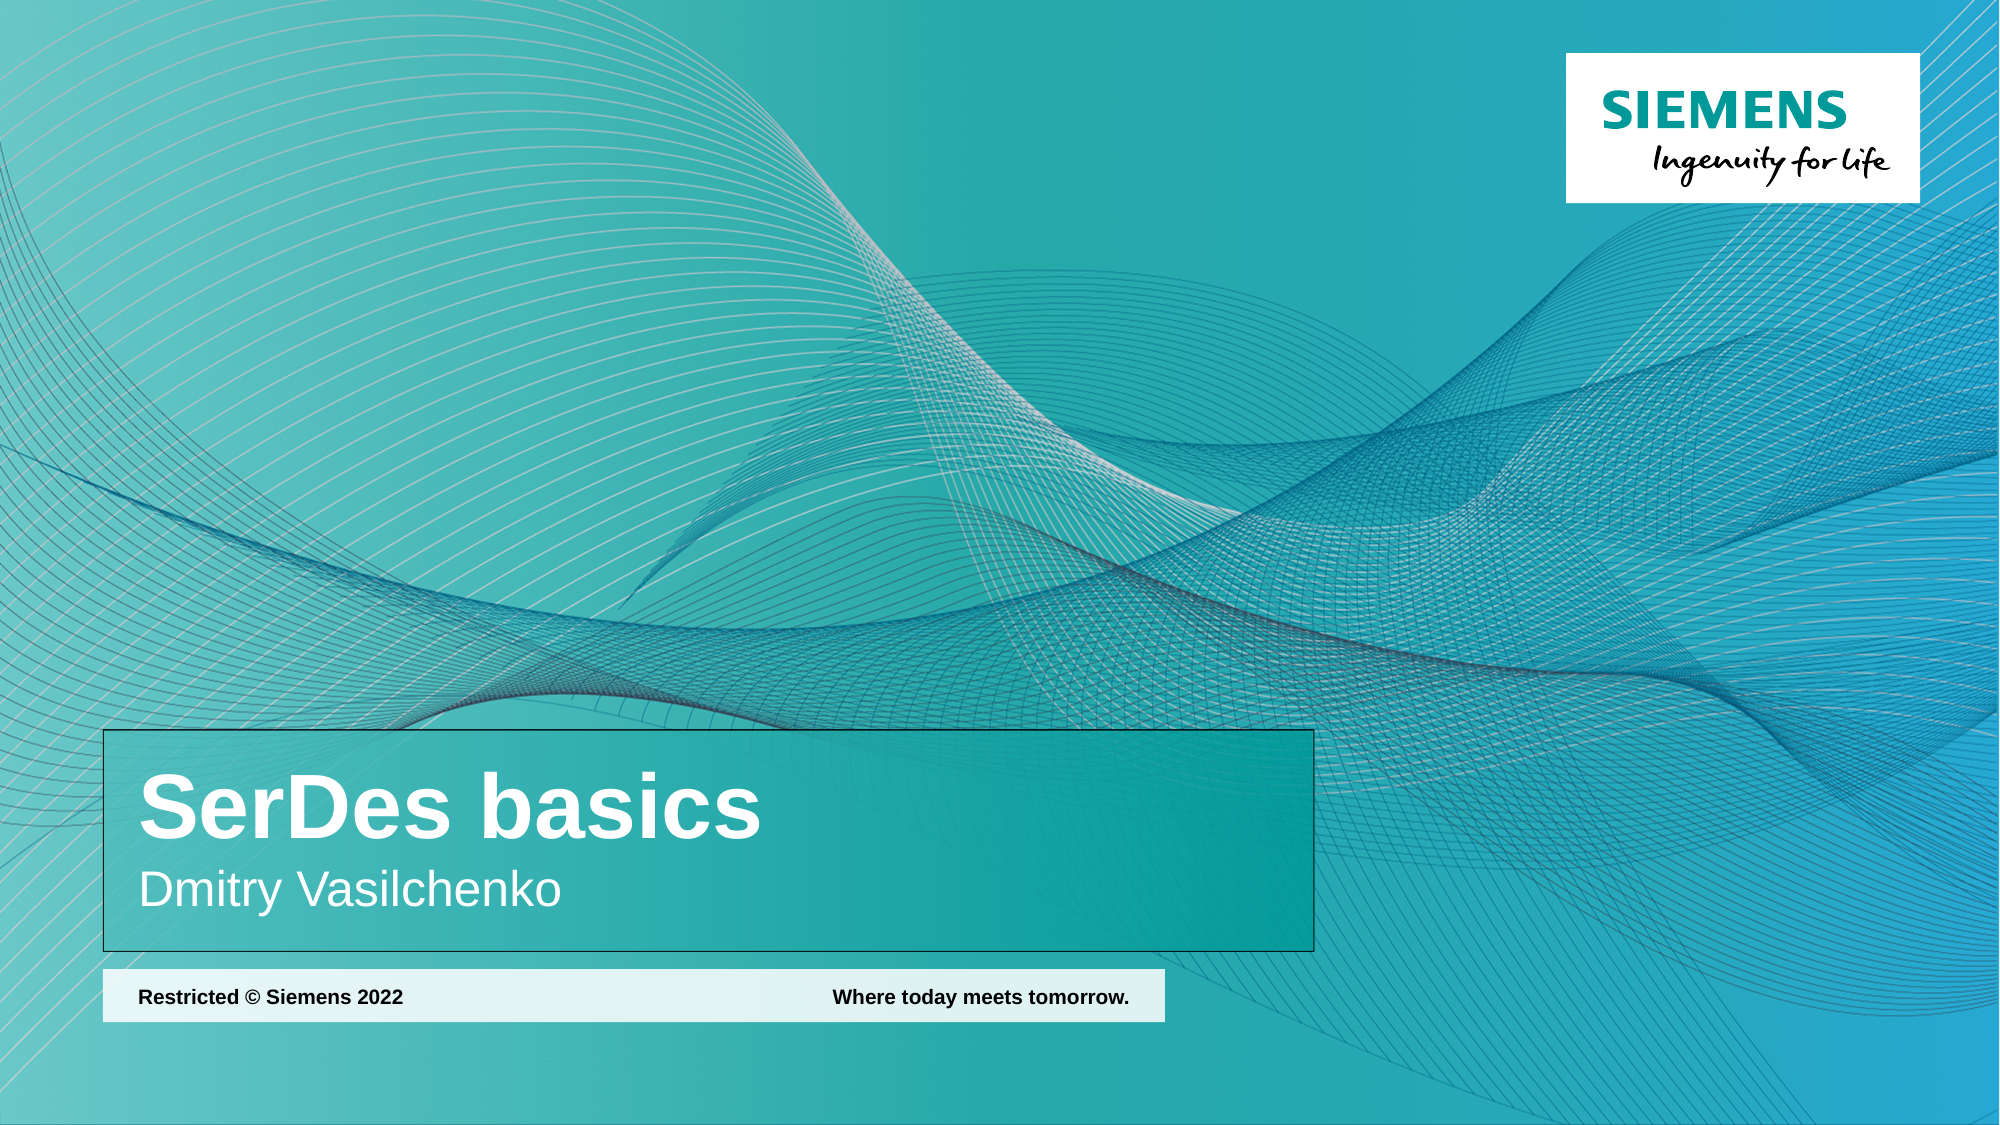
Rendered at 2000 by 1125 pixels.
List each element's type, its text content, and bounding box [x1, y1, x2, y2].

list Where today meets tomorrow. [646, 968, 1166, 1023]
title SerDes basics Dmitry Vasilchenko [102, 729, 1315, 953]
picture [0, 0, 2000, 1125]
list Restricted © Siemens 2022 [102, 968, 646, 1023]
